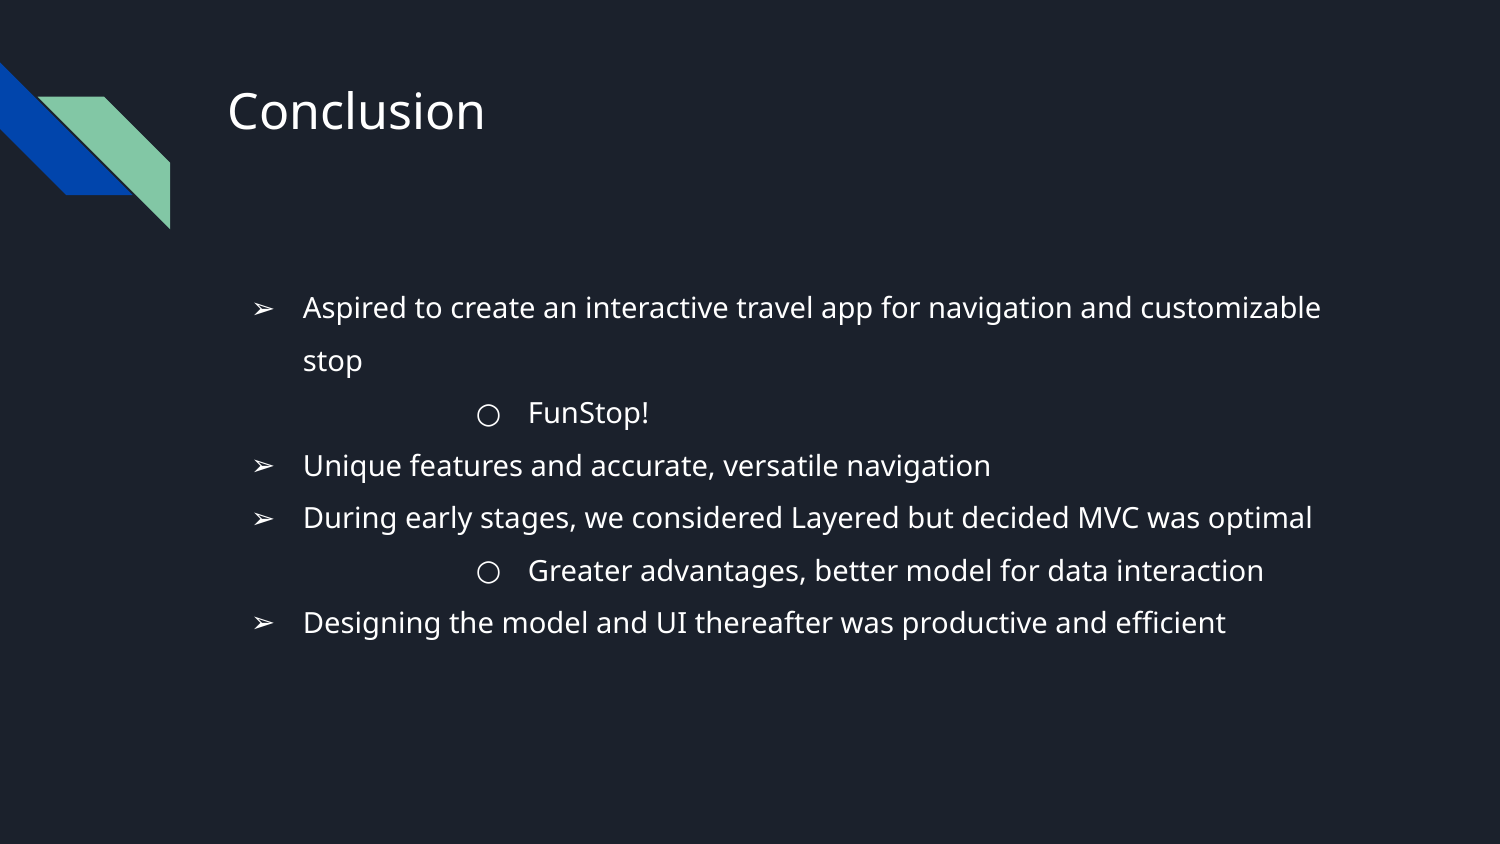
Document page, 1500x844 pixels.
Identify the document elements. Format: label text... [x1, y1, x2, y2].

title Conclusion [212, 64, 1368, 215]
list Aspired to create an interactive travel app for navigation and customizable stop FunStop! Unique features and accurate, versatile navigation During early stages, we considered Layered but decided MVC was optimal Greater advantages, better model for data interaction Designing the model and UI thereafter was productive and efficient [212, 257, 1368, 735]
